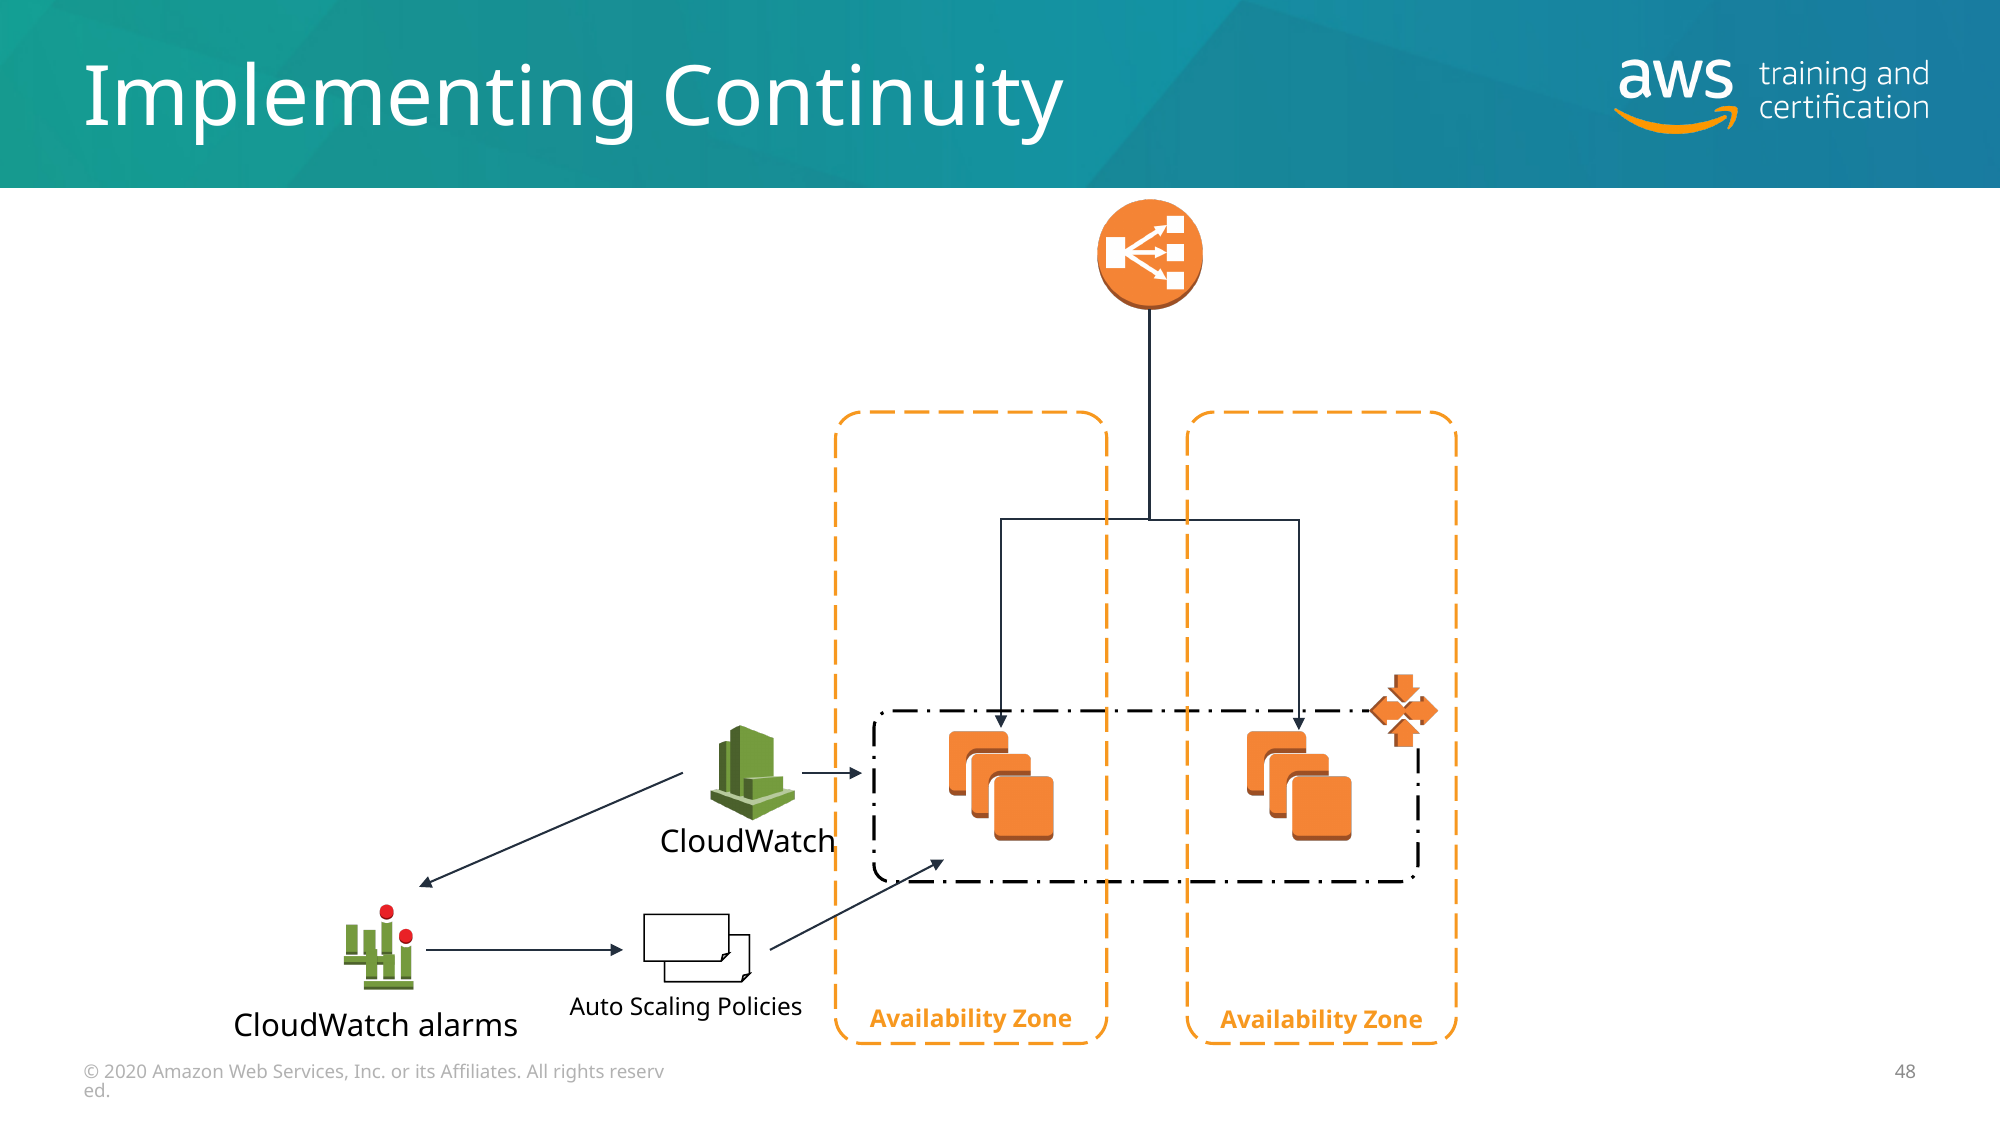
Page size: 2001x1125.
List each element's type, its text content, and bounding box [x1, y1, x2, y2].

slide_number 48 [1481, 1042, 1932, 1103]
footer © 2020 Amazon Web Services, Inc. or its Affiliates. All rights reserved. [68, 1042, 682, 1103]
picture [0, 0, 2000, 188]
title Implementing Continuity [68, 59, 1551, 138]
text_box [226, 199, 1473, 1051]
